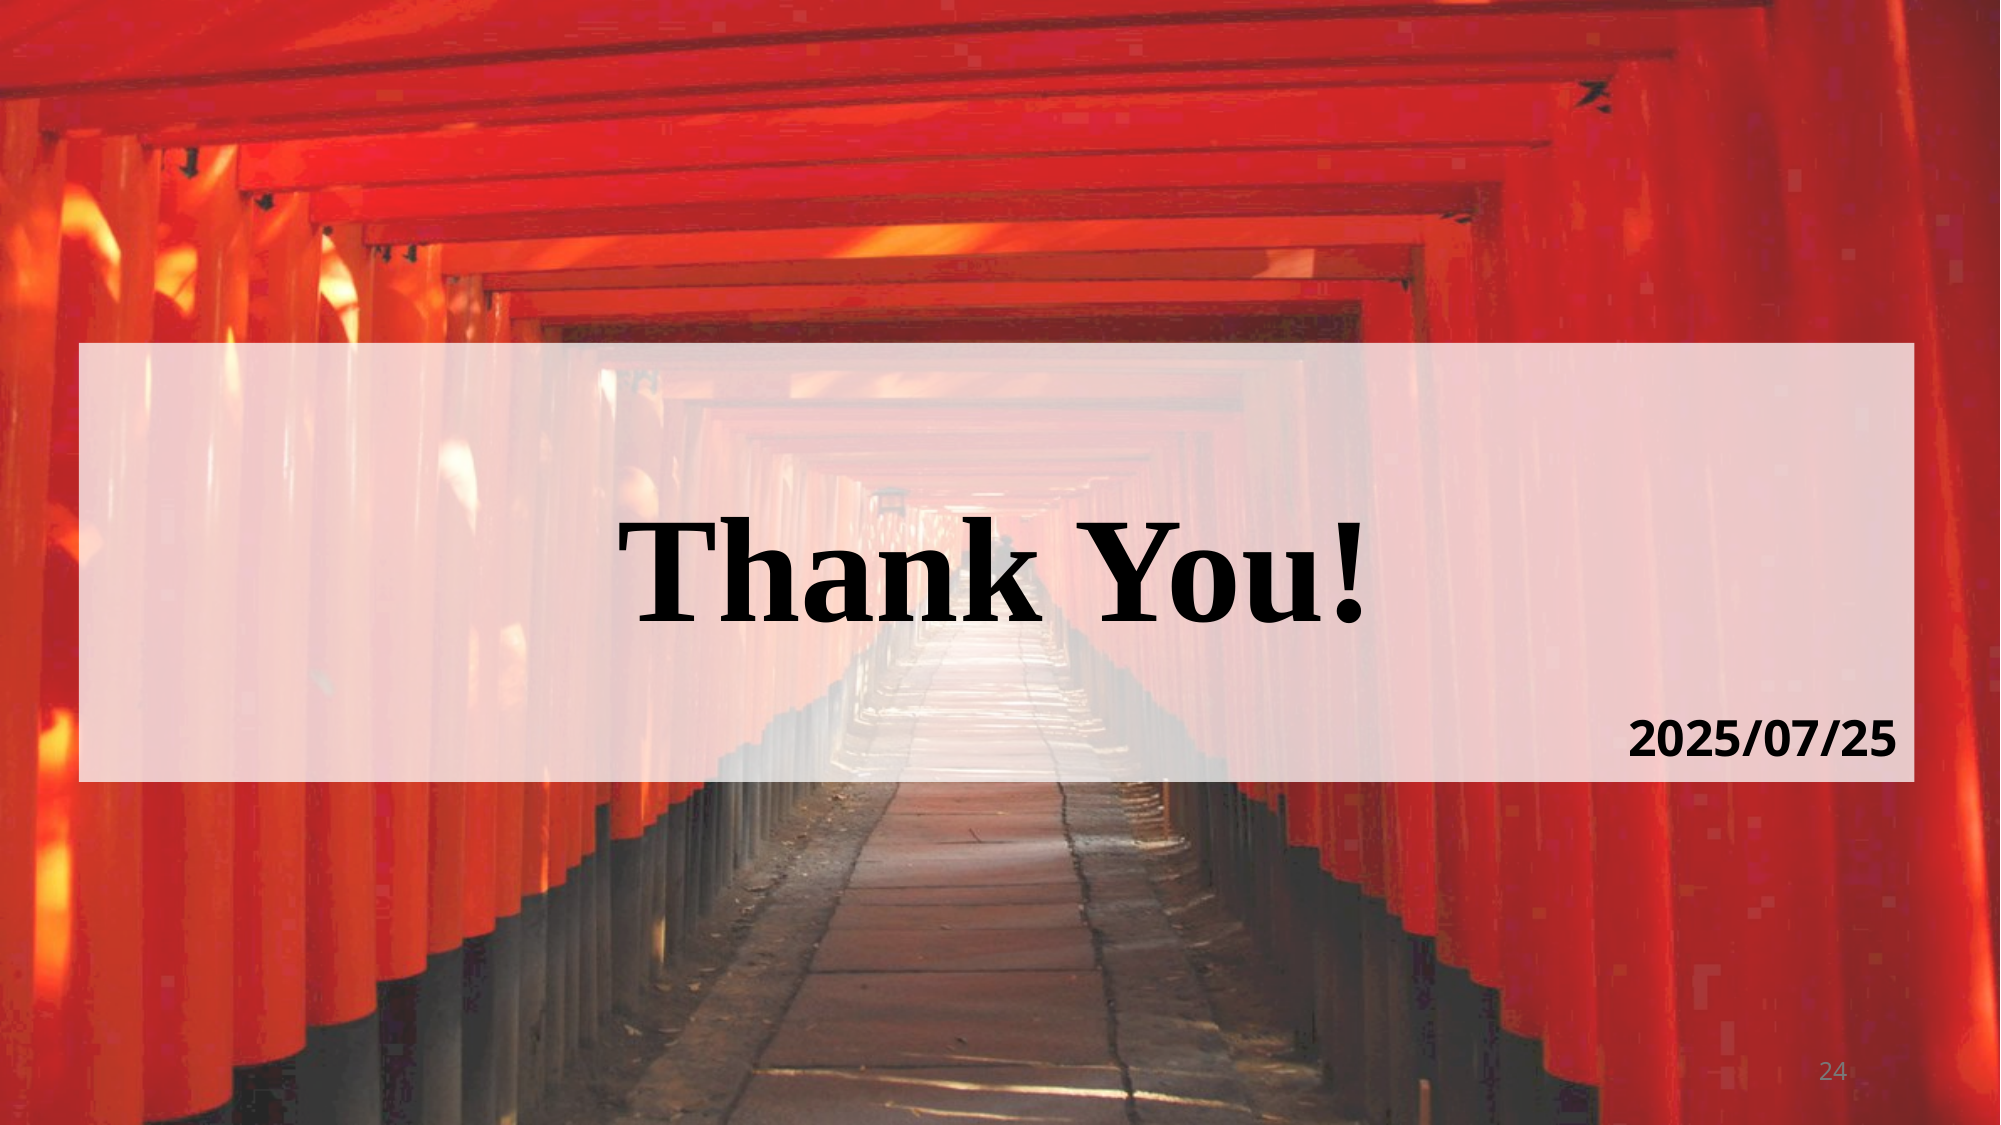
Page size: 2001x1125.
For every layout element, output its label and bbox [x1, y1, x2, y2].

text_box [78, 342, 1922, 783]
picture [0, 0, 2000, 1125]
